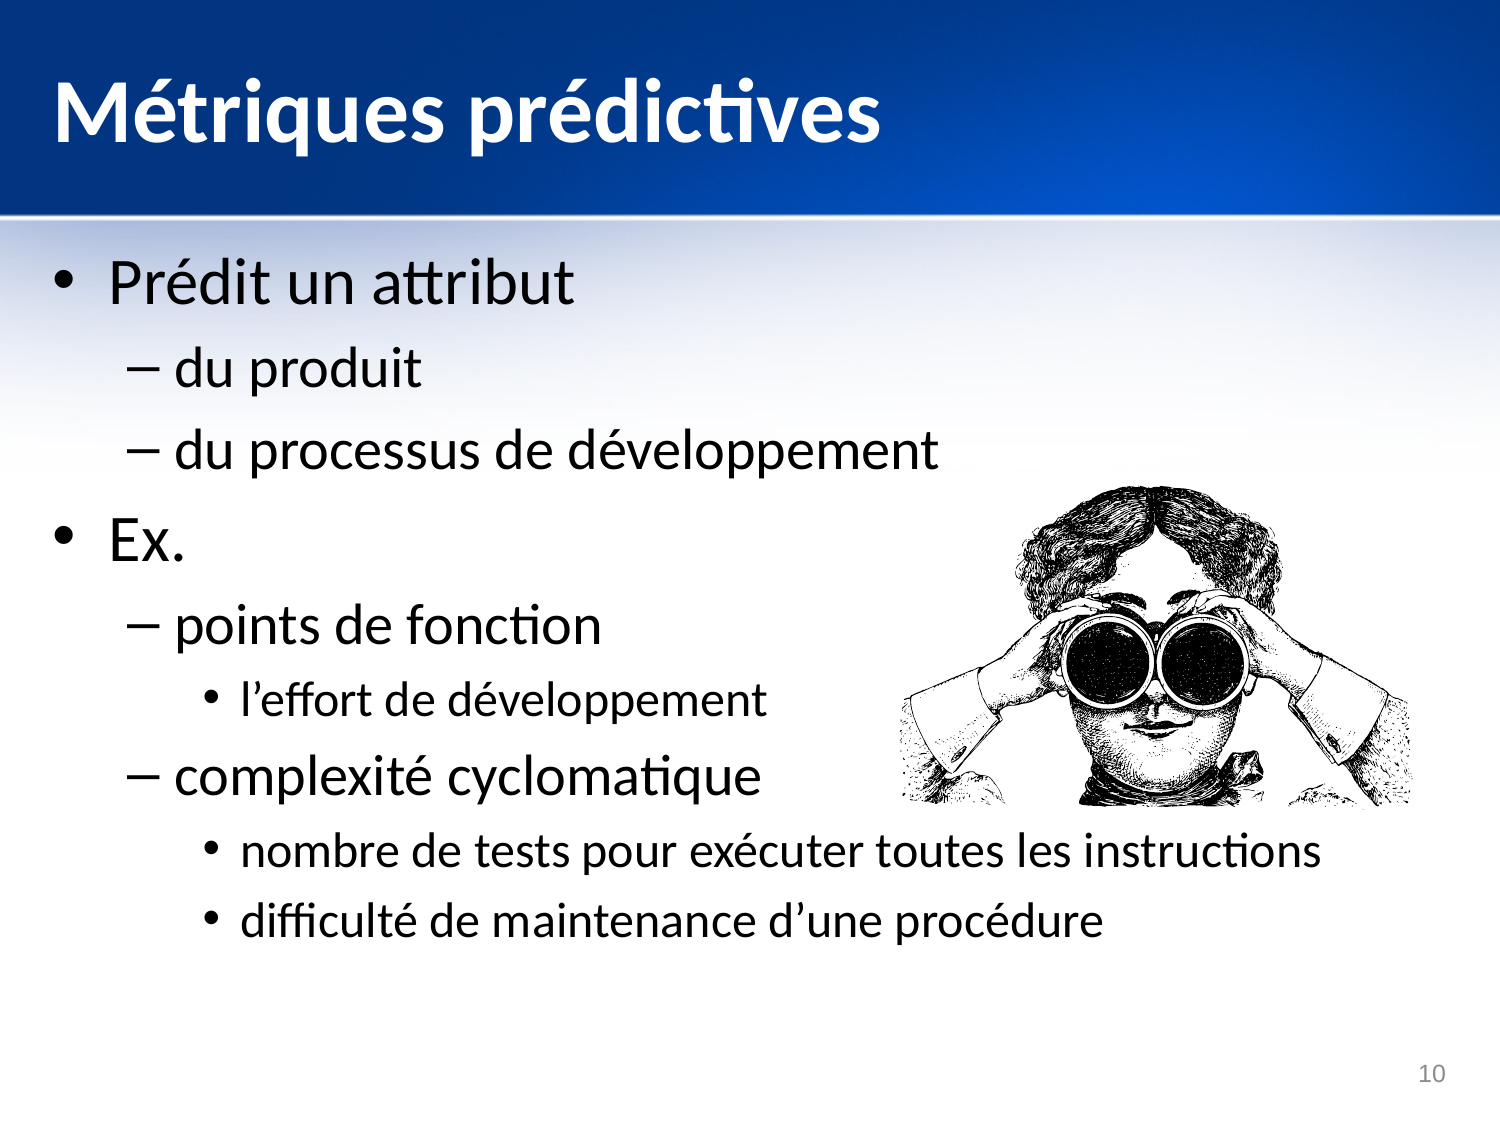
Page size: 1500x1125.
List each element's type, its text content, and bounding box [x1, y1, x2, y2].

list Prédit un attribut du produit du processus de développement Ex. points de fonction l’effort de développement complexité cyclomatique nombre de tests pour exécuter toutes les instructions difficulté de maintenance d’une procédure [37, 230, 1463, 1031]
slide_number 10 [1111, 1042, 1462, 1103]
text_box [62, 99, 1413, 1000]
title Métriques prédictives [37, 12, 1225, 200]
picture [0, 0, 1500, 1125]
